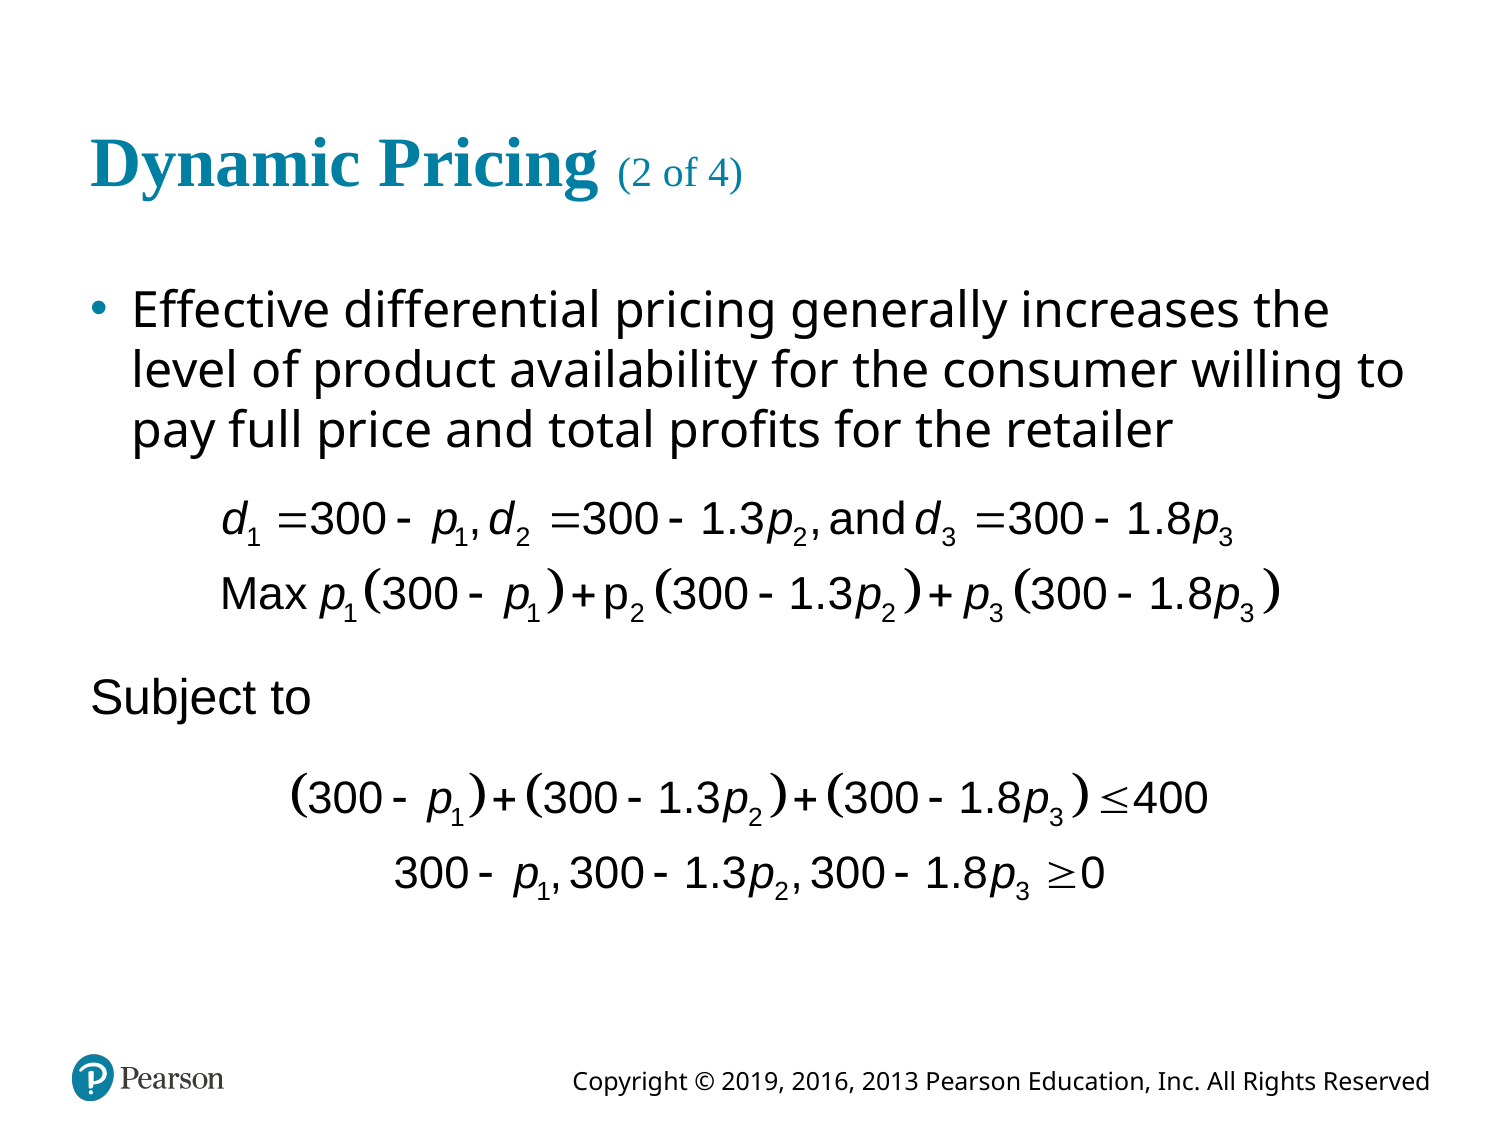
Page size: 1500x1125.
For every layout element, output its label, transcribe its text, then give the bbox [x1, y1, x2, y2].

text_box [215, 488, 1286, 636]
picture [72, 1087, 83, 1101]
picture [72, 1054, 88, 1070]
picture [98, 1054, 224, 1101]
list Effective differential pricing generally increases the level of product availability for the consumer willing to pay full price and total profits for the retailer [75, 262, 1425, 931]
title Dynamic Pricing (2 of 4) [75, 0, 1425, 216]
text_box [284, 765, 1216, 910]
list Subject to [75, 650, 338, 730]
picture [80, 1063, 106, 1088]
